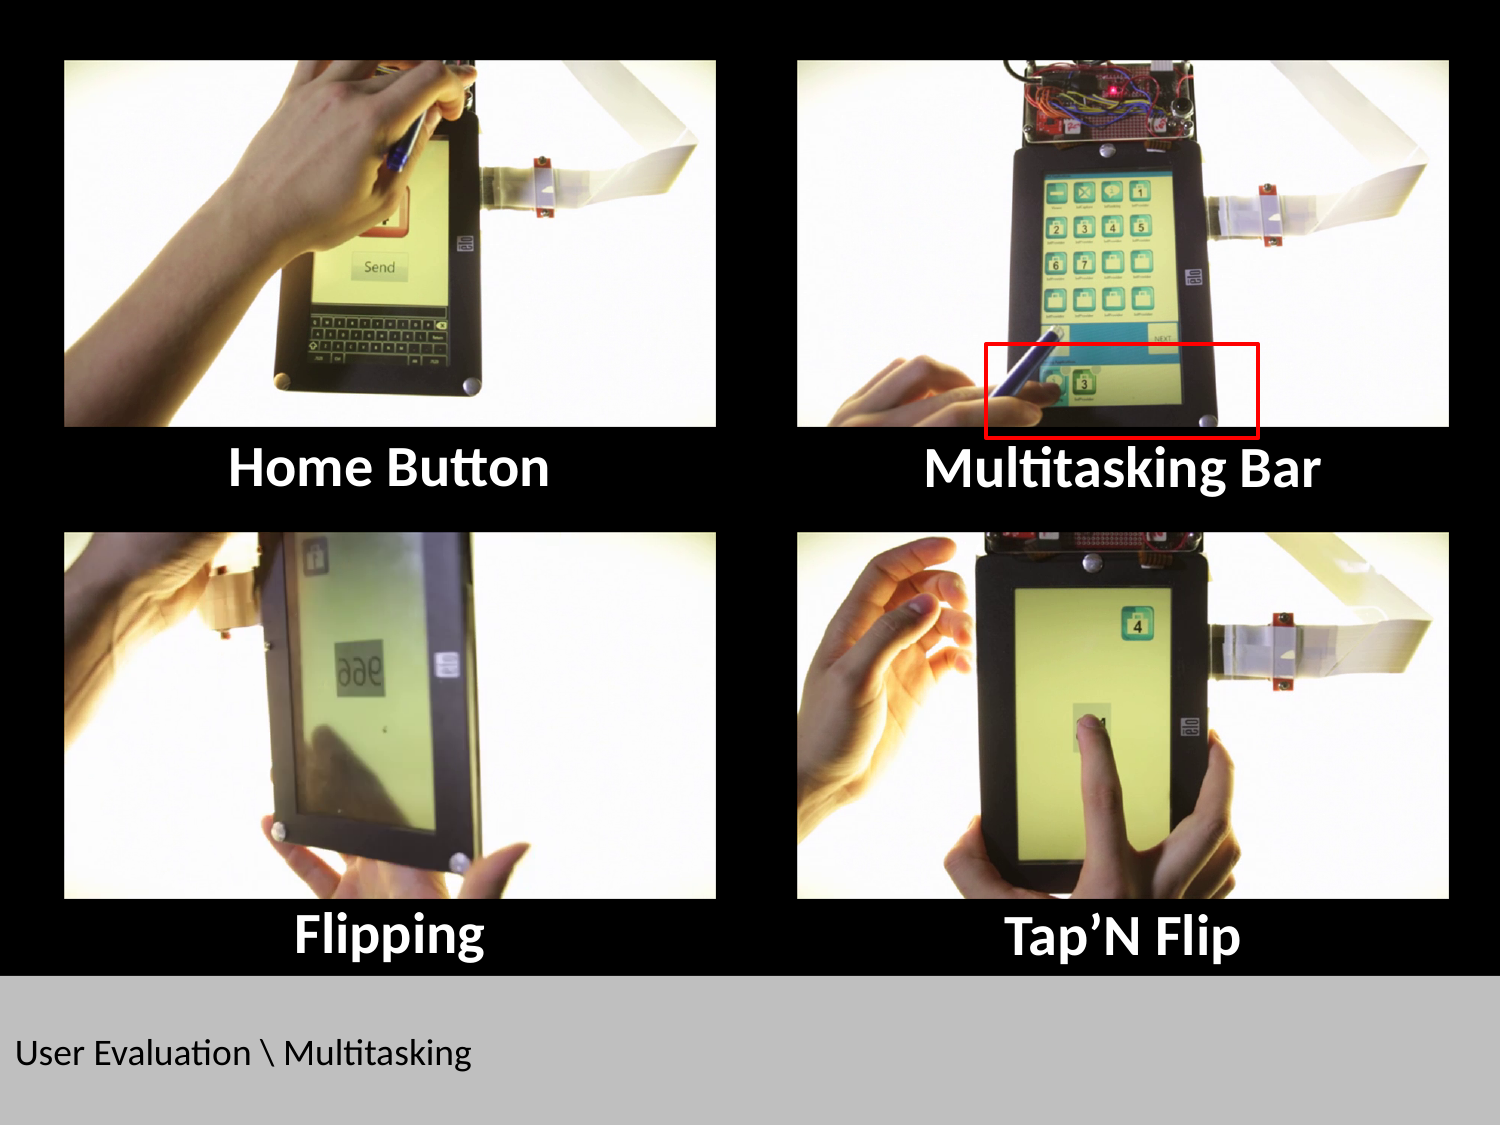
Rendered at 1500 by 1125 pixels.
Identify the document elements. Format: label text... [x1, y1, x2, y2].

picture [797, 532, 1449, 899]
text_box Multitasking Bar [908, 434, 1338, 507]
text_box User Evaluation \ Multitasking [0, 974, 1500, 1125]
picture [64, 60, 716, 427]
text_box Home Button [214, 434, 566, 506]
text_box Tap’N Flip [989, 908, 1257, 974]
picture [64, 532, 716, 899]
text_box Flipping [279, 908, 501, 973]
picture [797, 60, 1449, 427]
